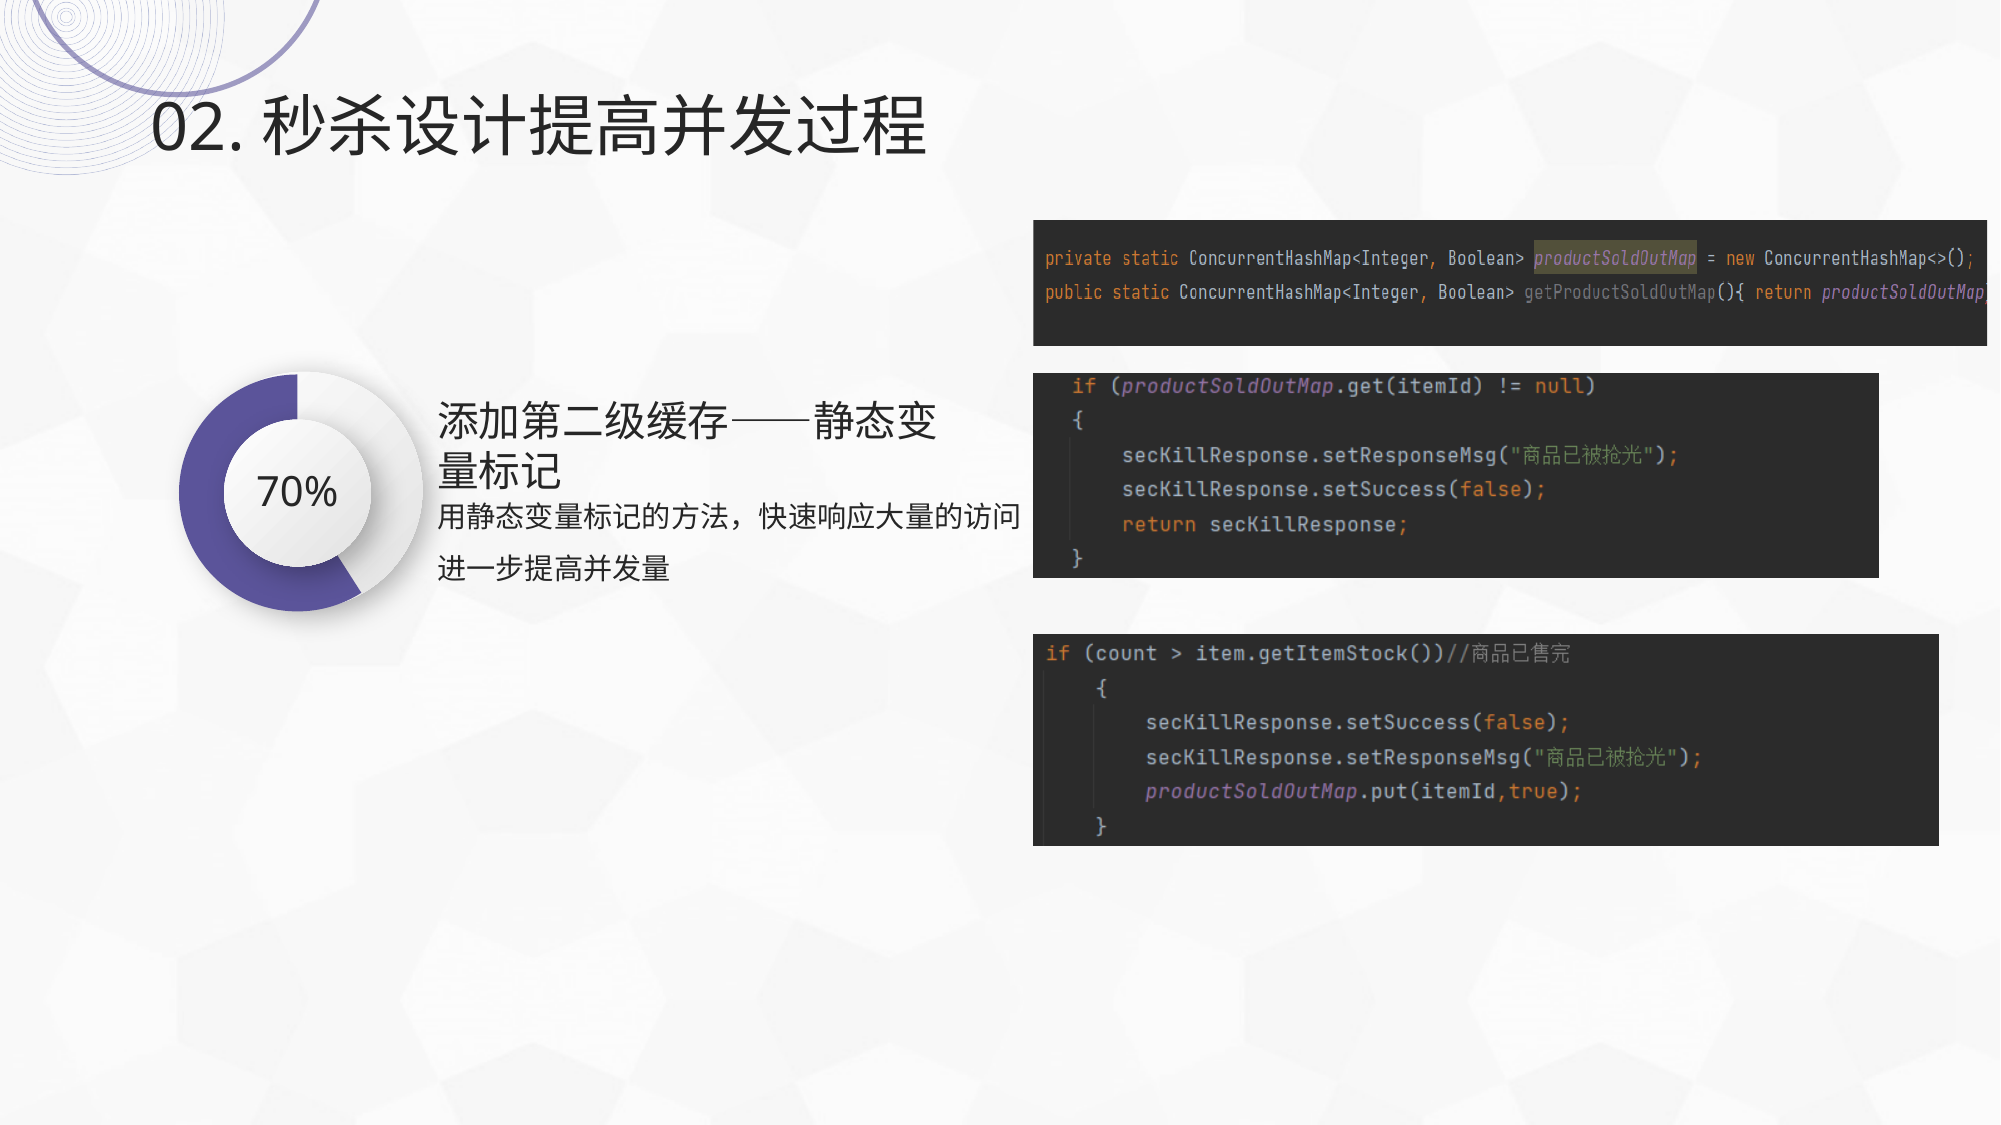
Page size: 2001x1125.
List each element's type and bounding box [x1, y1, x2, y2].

picture [0, 0, 2000, 1125]
text_box [422, 387, 1041, 607]
